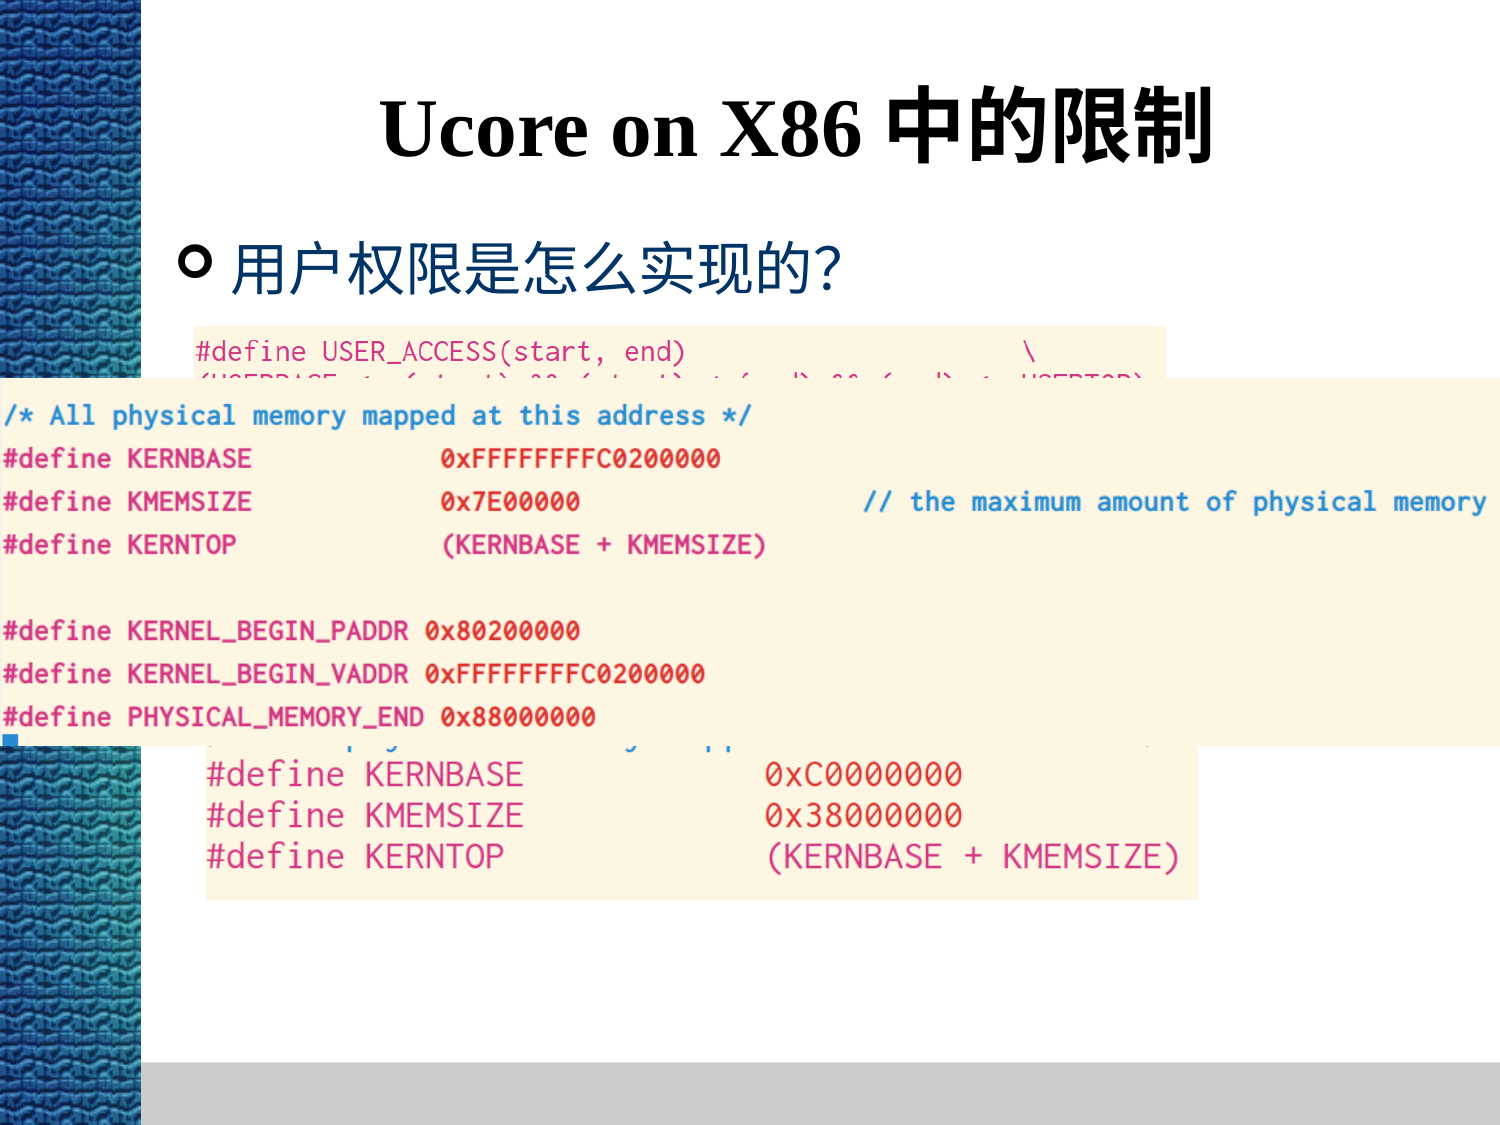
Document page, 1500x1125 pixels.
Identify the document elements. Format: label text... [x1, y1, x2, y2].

list 用户权限是怎么实现的？ 可以支持的寻址空间有多大？为什么？ [159, 224, 1483, 377]
list 用户权限是怎么实现的？ 可以支持的寻址空间有多大？为什么？ [159, 754, 1483, 1047]
title Ucore on X86中的限制 [159, 50, 1436, 197]
picture [0, 0, 1500, 1125]
